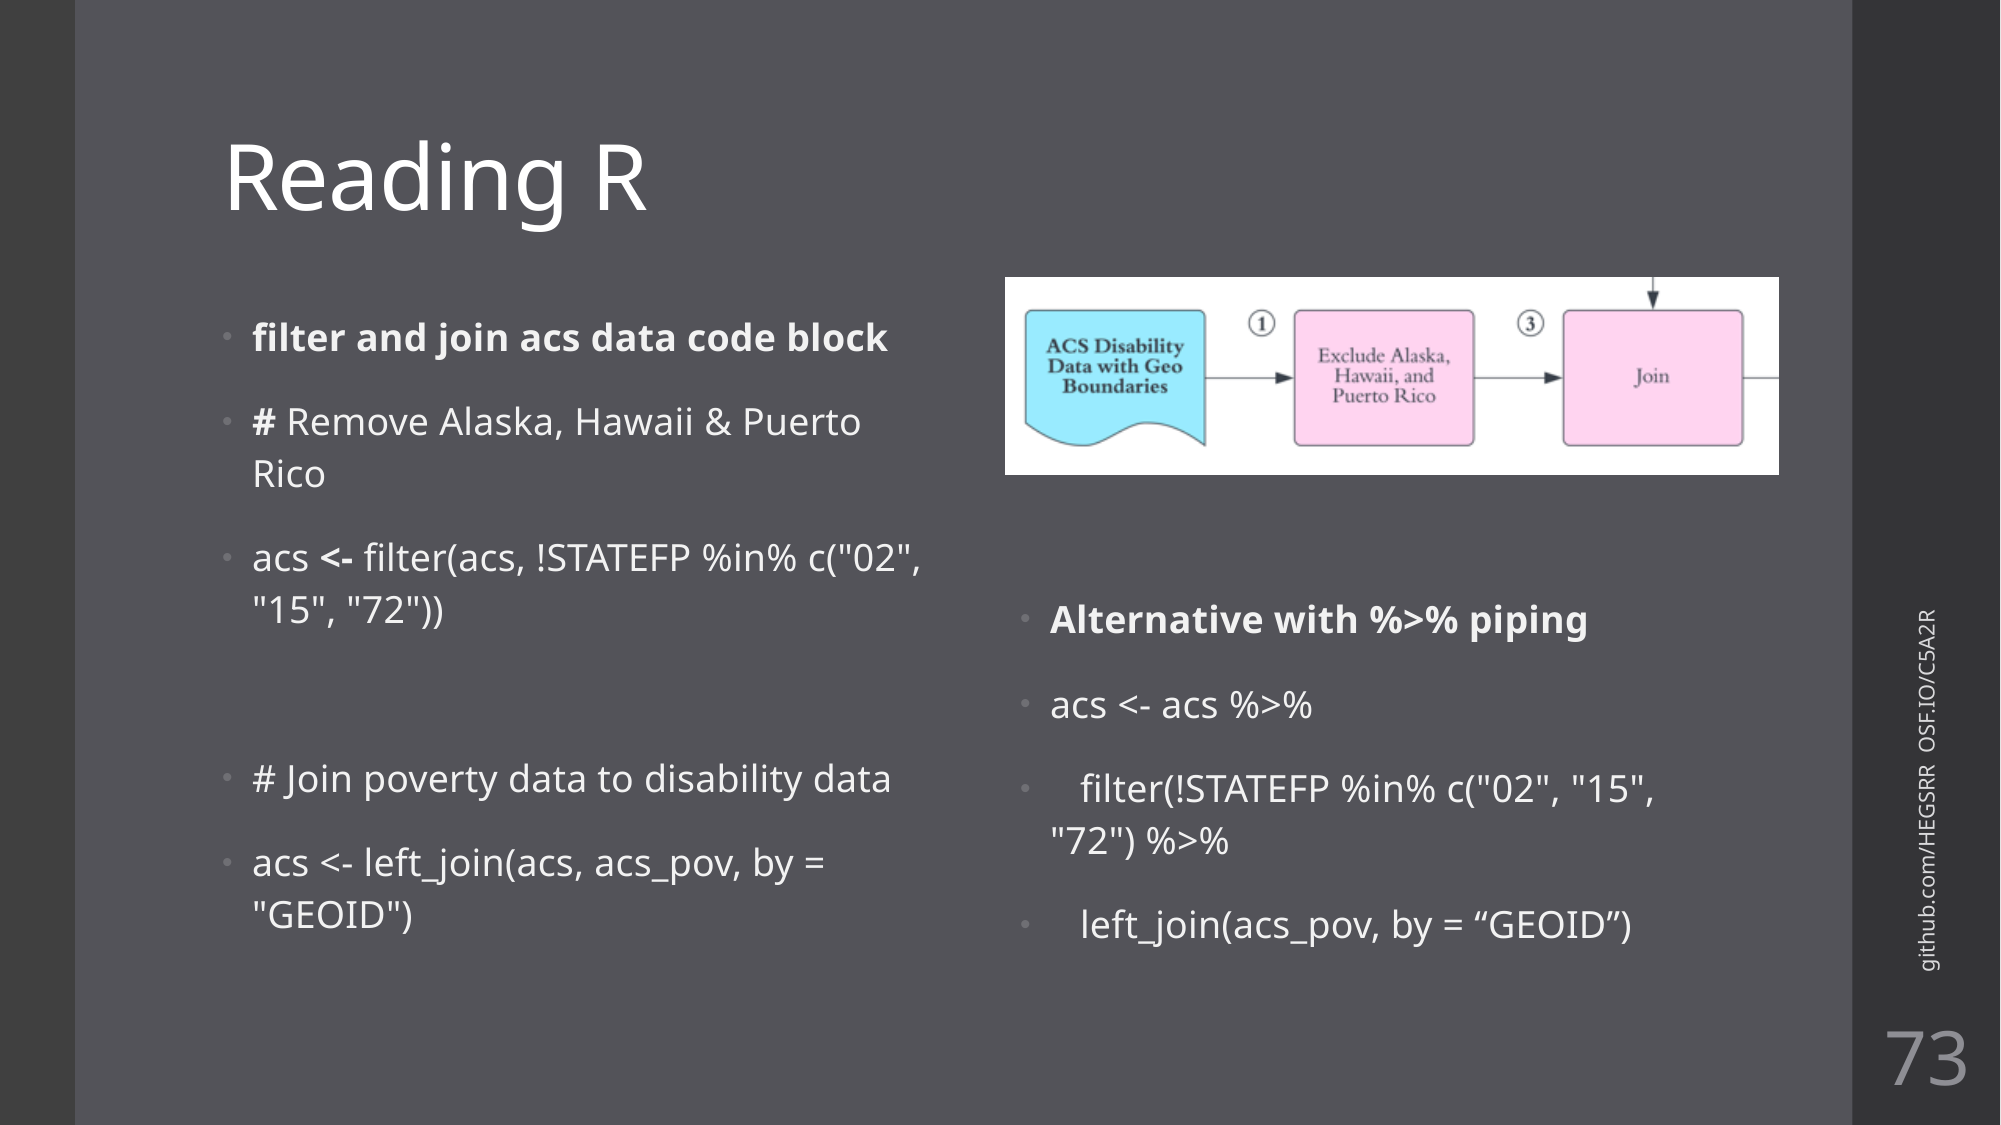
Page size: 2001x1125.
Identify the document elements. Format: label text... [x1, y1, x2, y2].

title Reading R [206, 60, 1797, 278]
list Alternative with %>% piping acs <- acs %>% filter(!STATEFP %in% c("02", "15", "72") %>% left_join(acs_pov, by = “GEOID”) [1005, 582, 1740, 1014]
picture [1004, 277, 1779, 475]
slide_number 73 [1852, 1012, 2000, 1110]
list filter and join acs data code block # Remove Alaska, Hawaii & Puerto Rico acs <- filter(acs, !STATEFP %in% c("02", "15", "72")) # Join poverty data to disability data acs <- left_join(acs, acs_pov, by = "GEOID") [206, 299, 942, 1014]
footer github.com/HEGSRR OSF.IO/C5A2R [1897, 400, 1958, 988]
